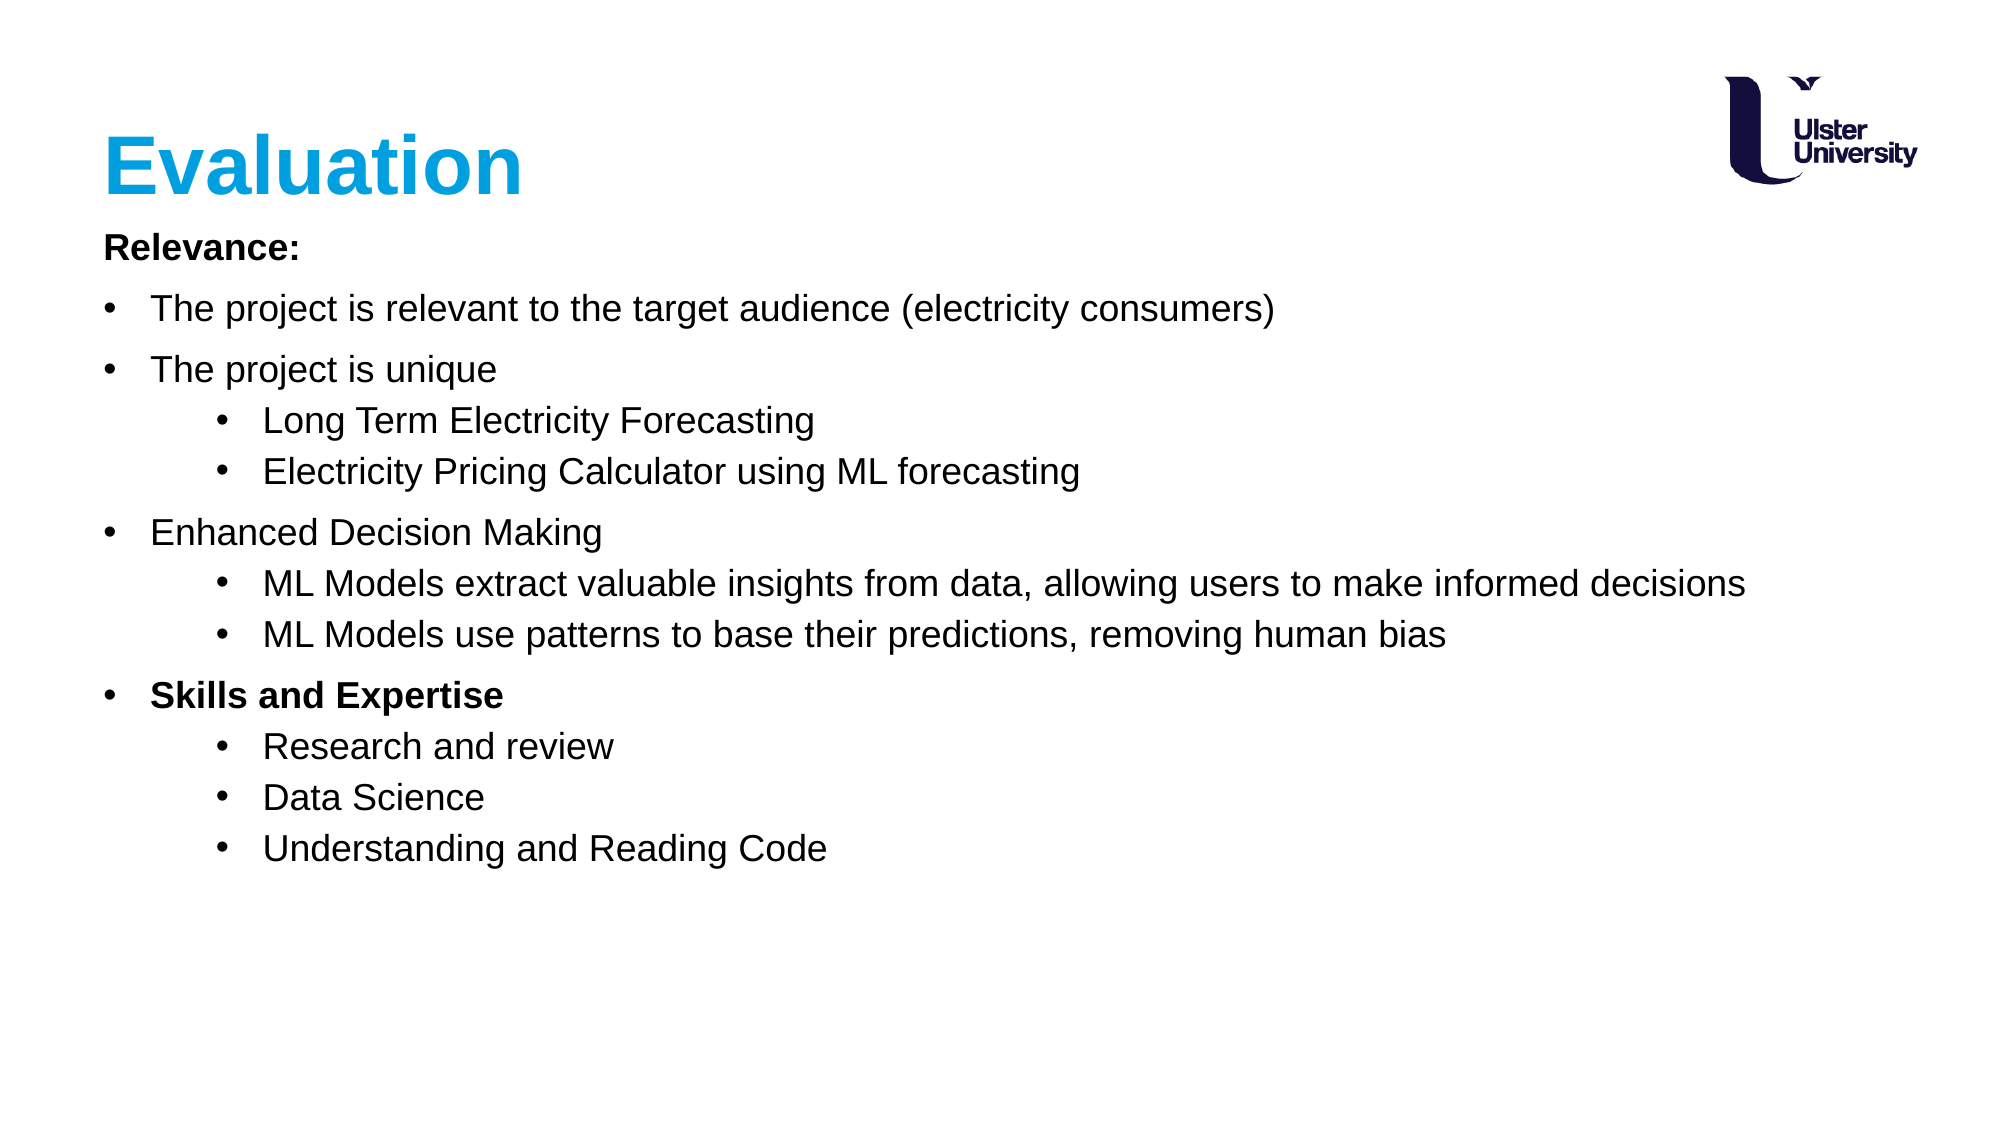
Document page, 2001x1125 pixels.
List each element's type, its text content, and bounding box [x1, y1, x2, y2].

list Relevance: The project is relevant to the target audience (electricity consumers) The project is unique Long Term Electricity Forecasting Electricity Pricing Calculator using ML forecasting Enhanced Decision Making ML Models extract valuable insights from data, allowing users to make informed decisions ML Models use patterns to base their predictions, removing human bias Skills and Expertise Research and review Data Science Understanding and Reading Code [88, 220, 1919, 1043]
picture [1688, 33, 1955, 221]
title Evaluation [88, 93, 1318, 221]
